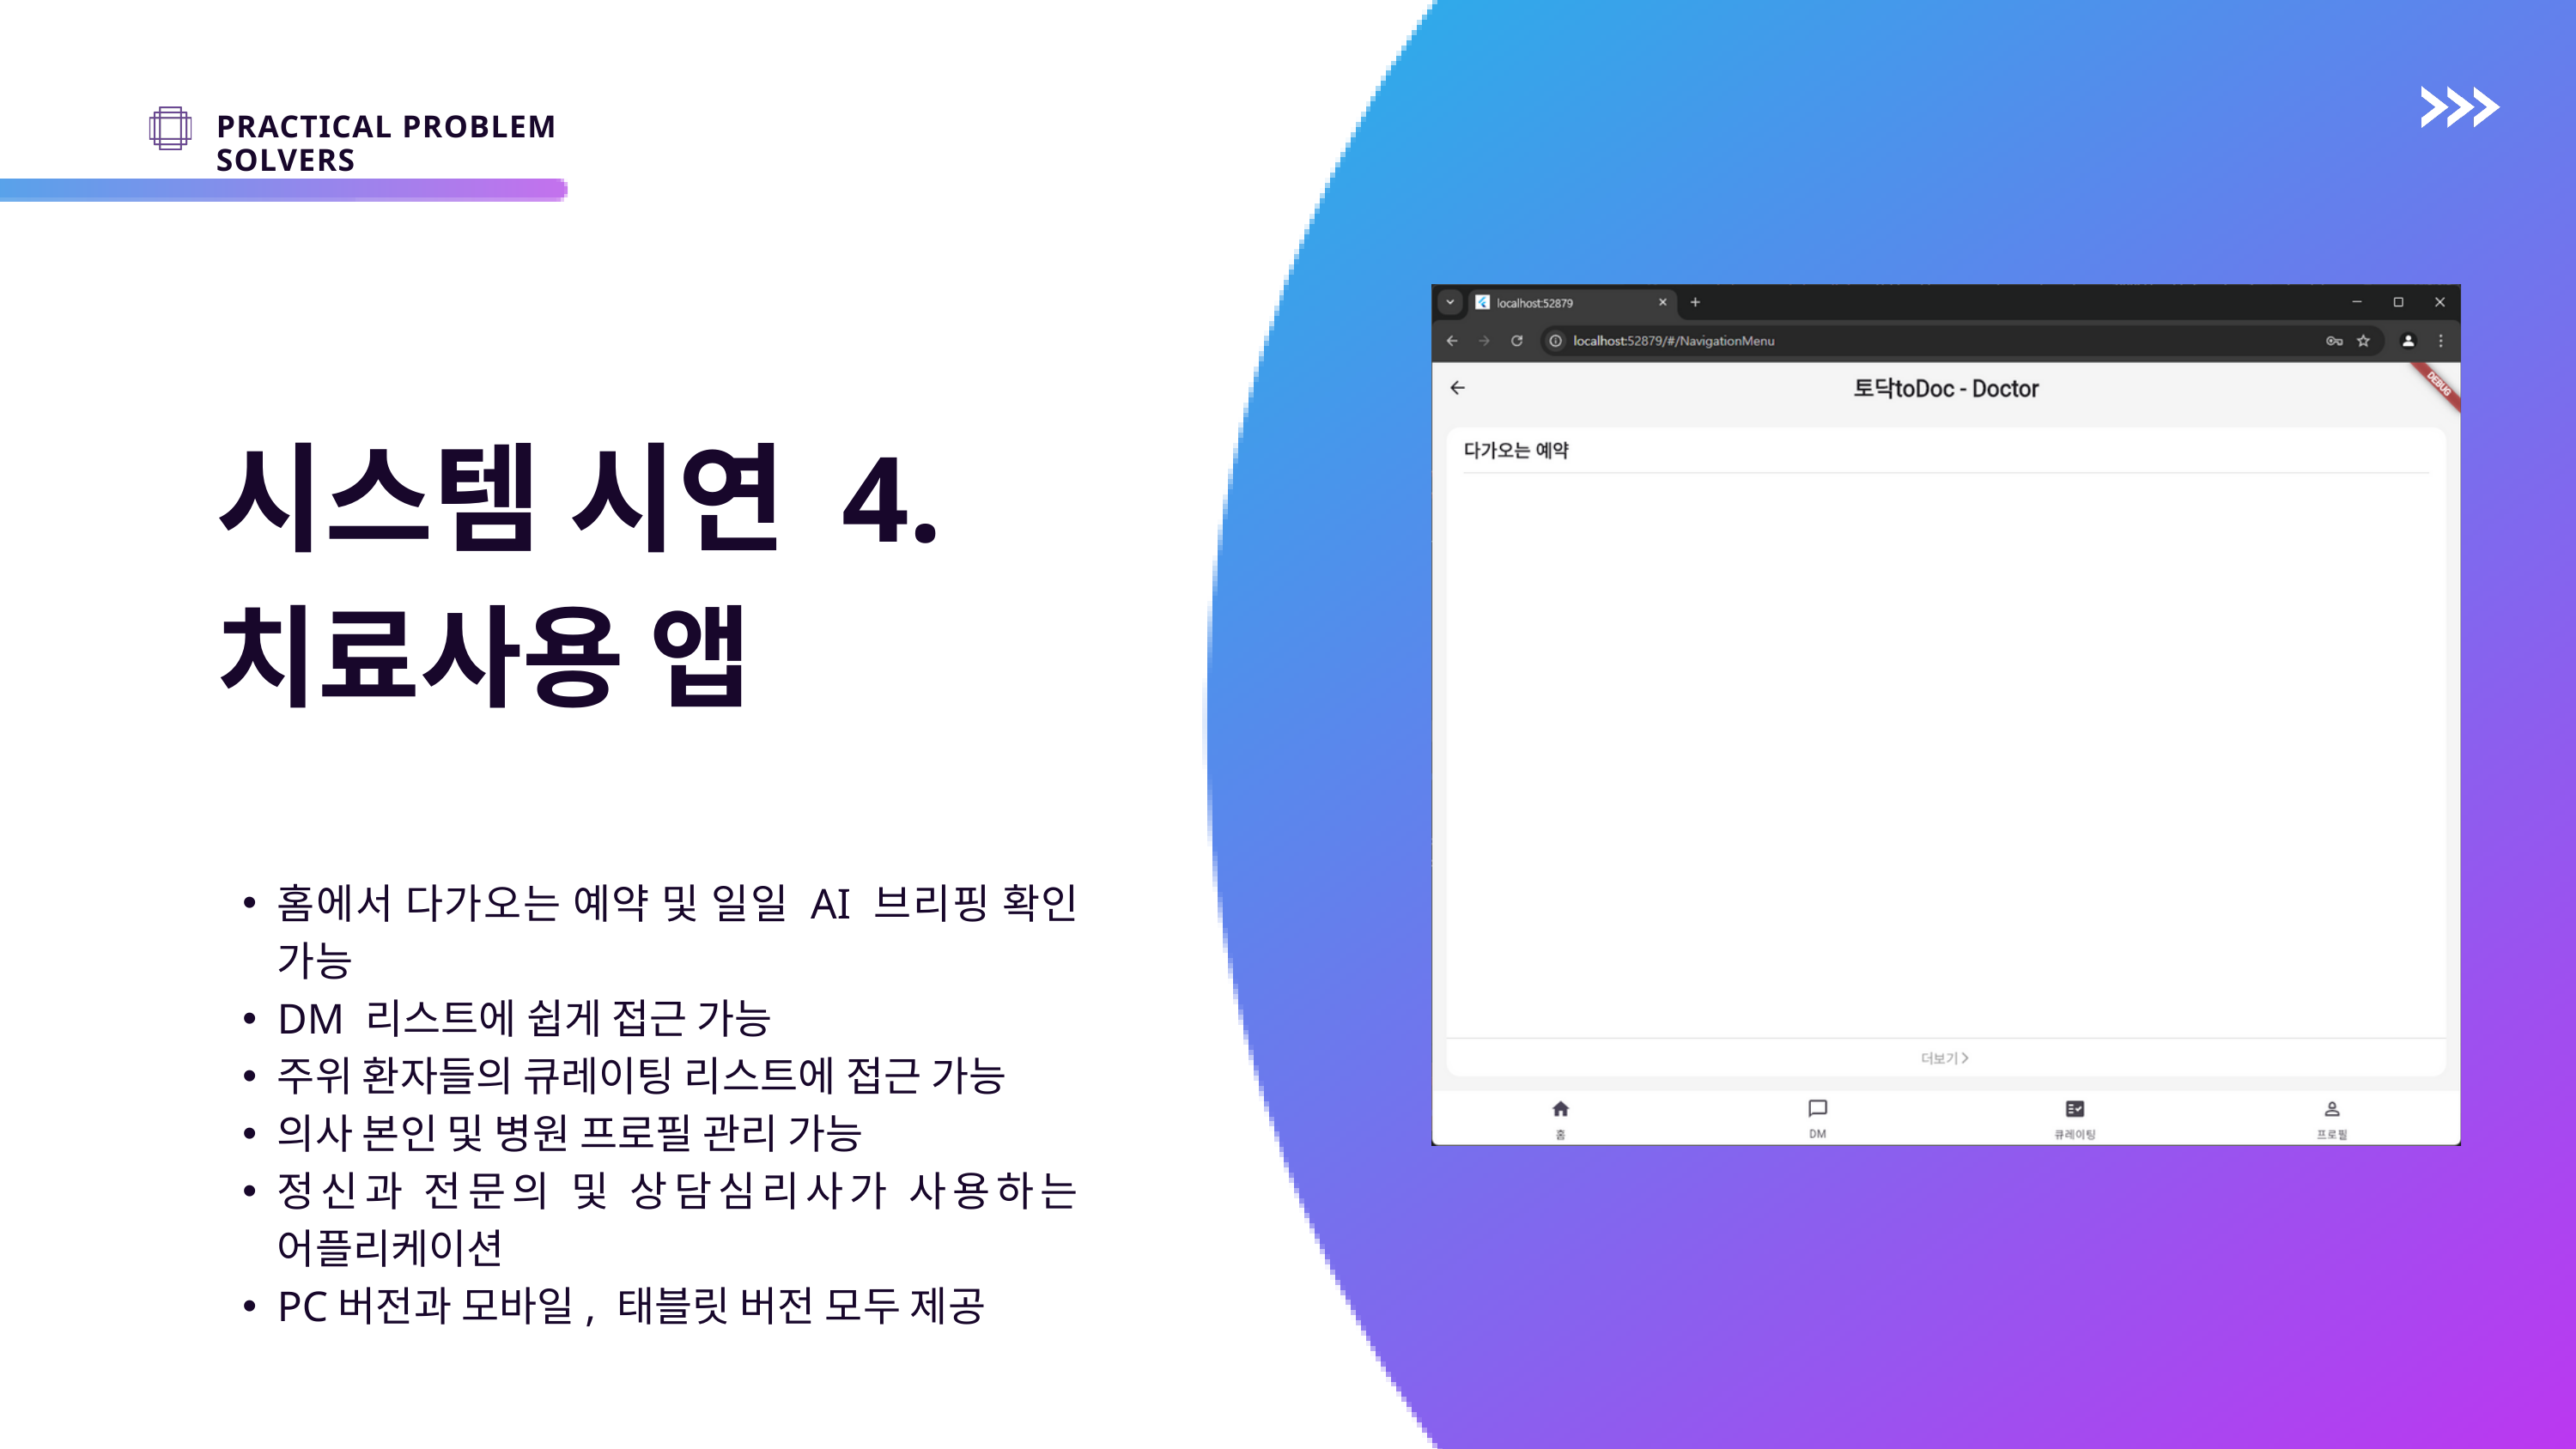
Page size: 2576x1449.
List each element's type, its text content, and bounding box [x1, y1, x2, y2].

text_box PRACTICAL PROBLEM SOLVERS [216, 110, 644, 178]
text_box 홈에서 다가오는 예약 및 일일 AI 브리핑 확인 가능 DM 리스트에 쉽게 접근 가능 주위 환자들의 큐레이팅 리스트에 접근 가능 의사 본인 및 병원 프로필 관리 가능 정신과 전문의 및 상담심리사가 사용하는 어플리케이션 PC버전과 모바일, 태블릿 버전 모두 제공 [207, 869, 1079, 1331]
text_box [149, 106, 192, 150]
text_box [0, 179, 568, 202]
text_box [1193, 0, 2576, 1449]
text_box [1431, 284, 2462, 1146]
text_box [2421, 86, 2500, 129]
text_box 시스템 시연 4. 치료사용 앱 [216, 399, 1147, 721]
